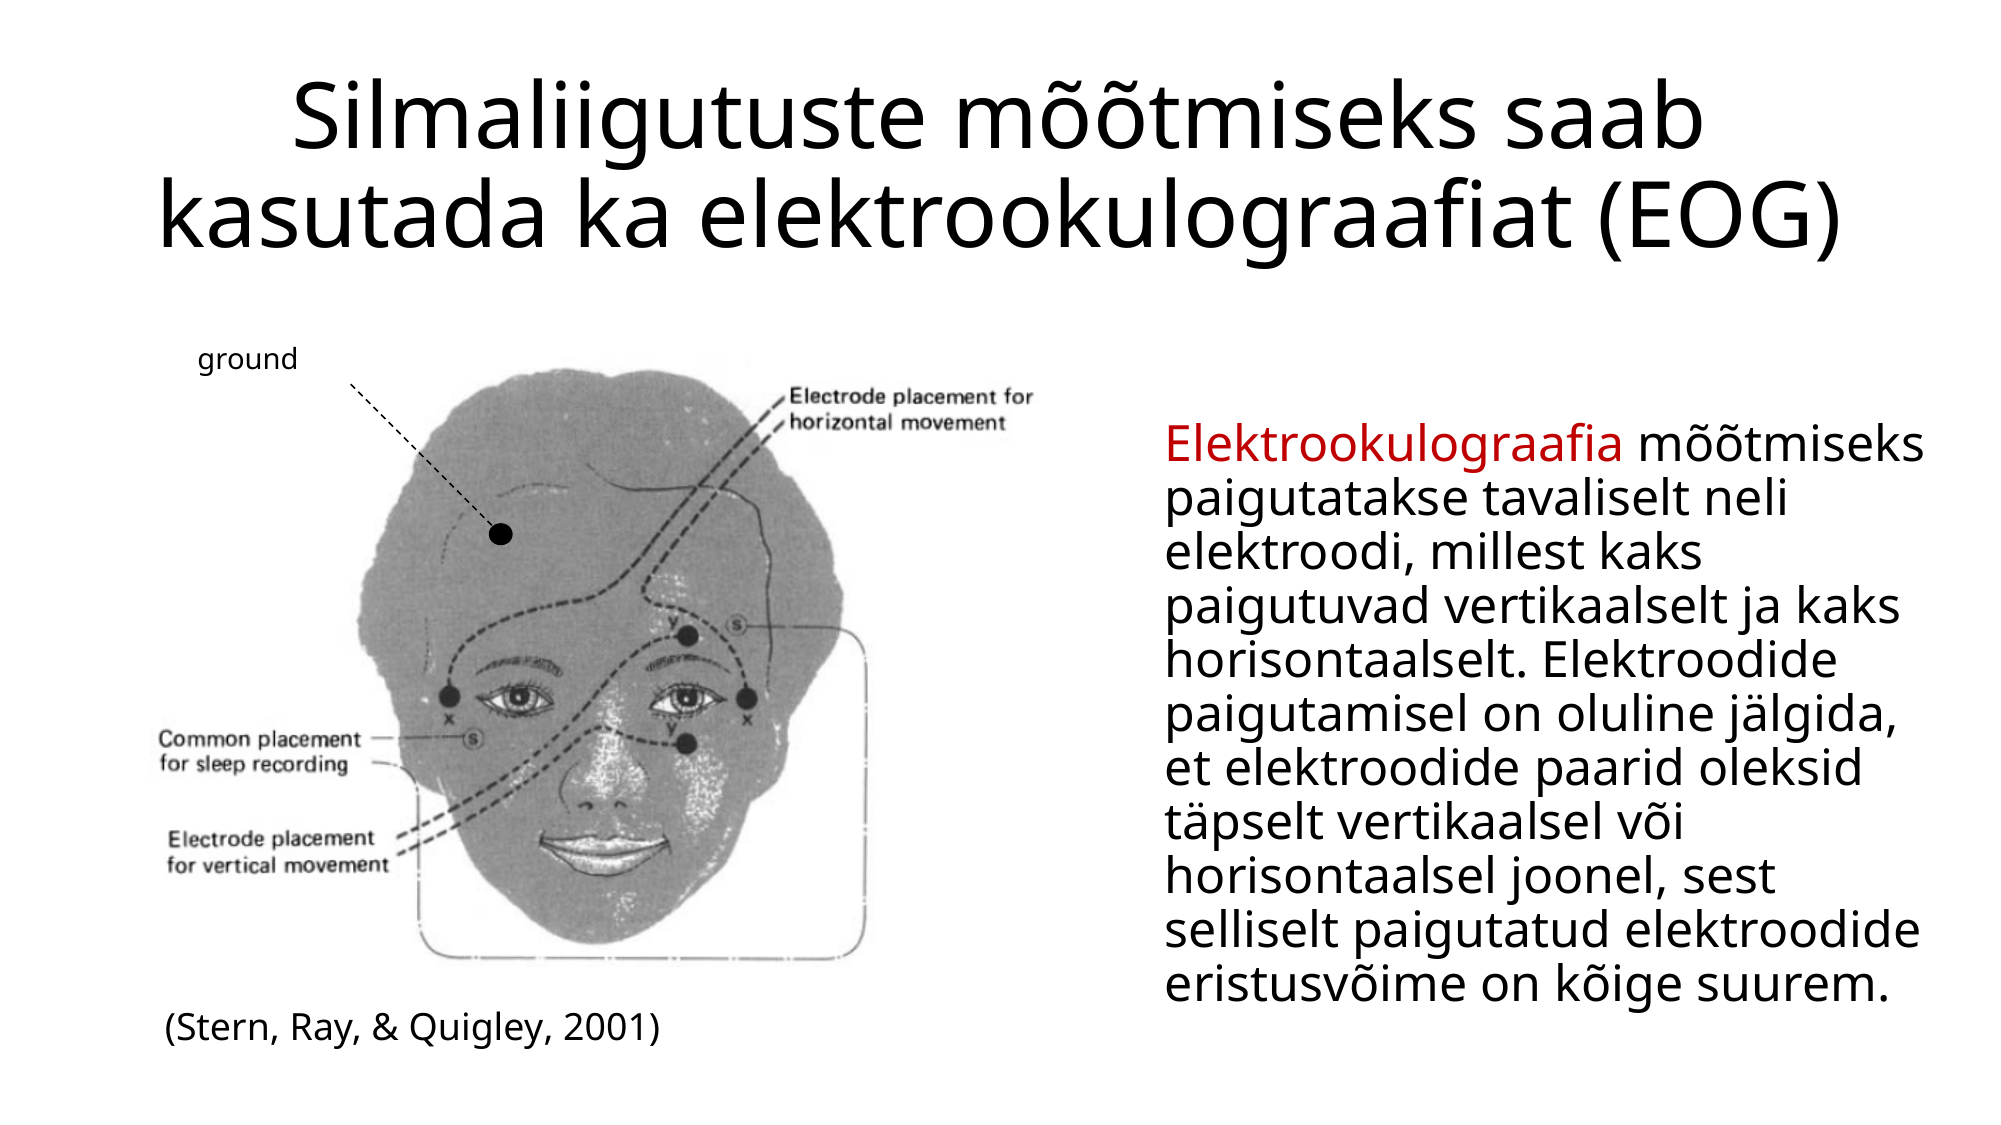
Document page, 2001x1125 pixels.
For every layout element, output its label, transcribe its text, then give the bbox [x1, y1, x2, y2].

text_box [182, 333, 513, 546]
text_box (Stern, Ray, & Quigley, 2001) [149, 995, 685, 1055]
title Silmaliigutuste mõõtmiseks saab kasutada ka elektrookulograafiat (EOG) [137, 59, 1863, 278]
list Elektrookulograafia mõõtmiseks paigutatakse tavaliselt neli elektroodi, millest kaks paigutuvad vertikaalselt ja kaks horisontaalselt. Elektroodide paigutamisel on oluline jälgida, et elektroodide paarid oleksid täpselt vertikaalsel või horisontaalsel joonel, sest selliselt paigutatud elektroodide eristusvõime on kõige suurem. [1149, 411, 1950, 1026]
picture [136, 333, 1044, 967]
